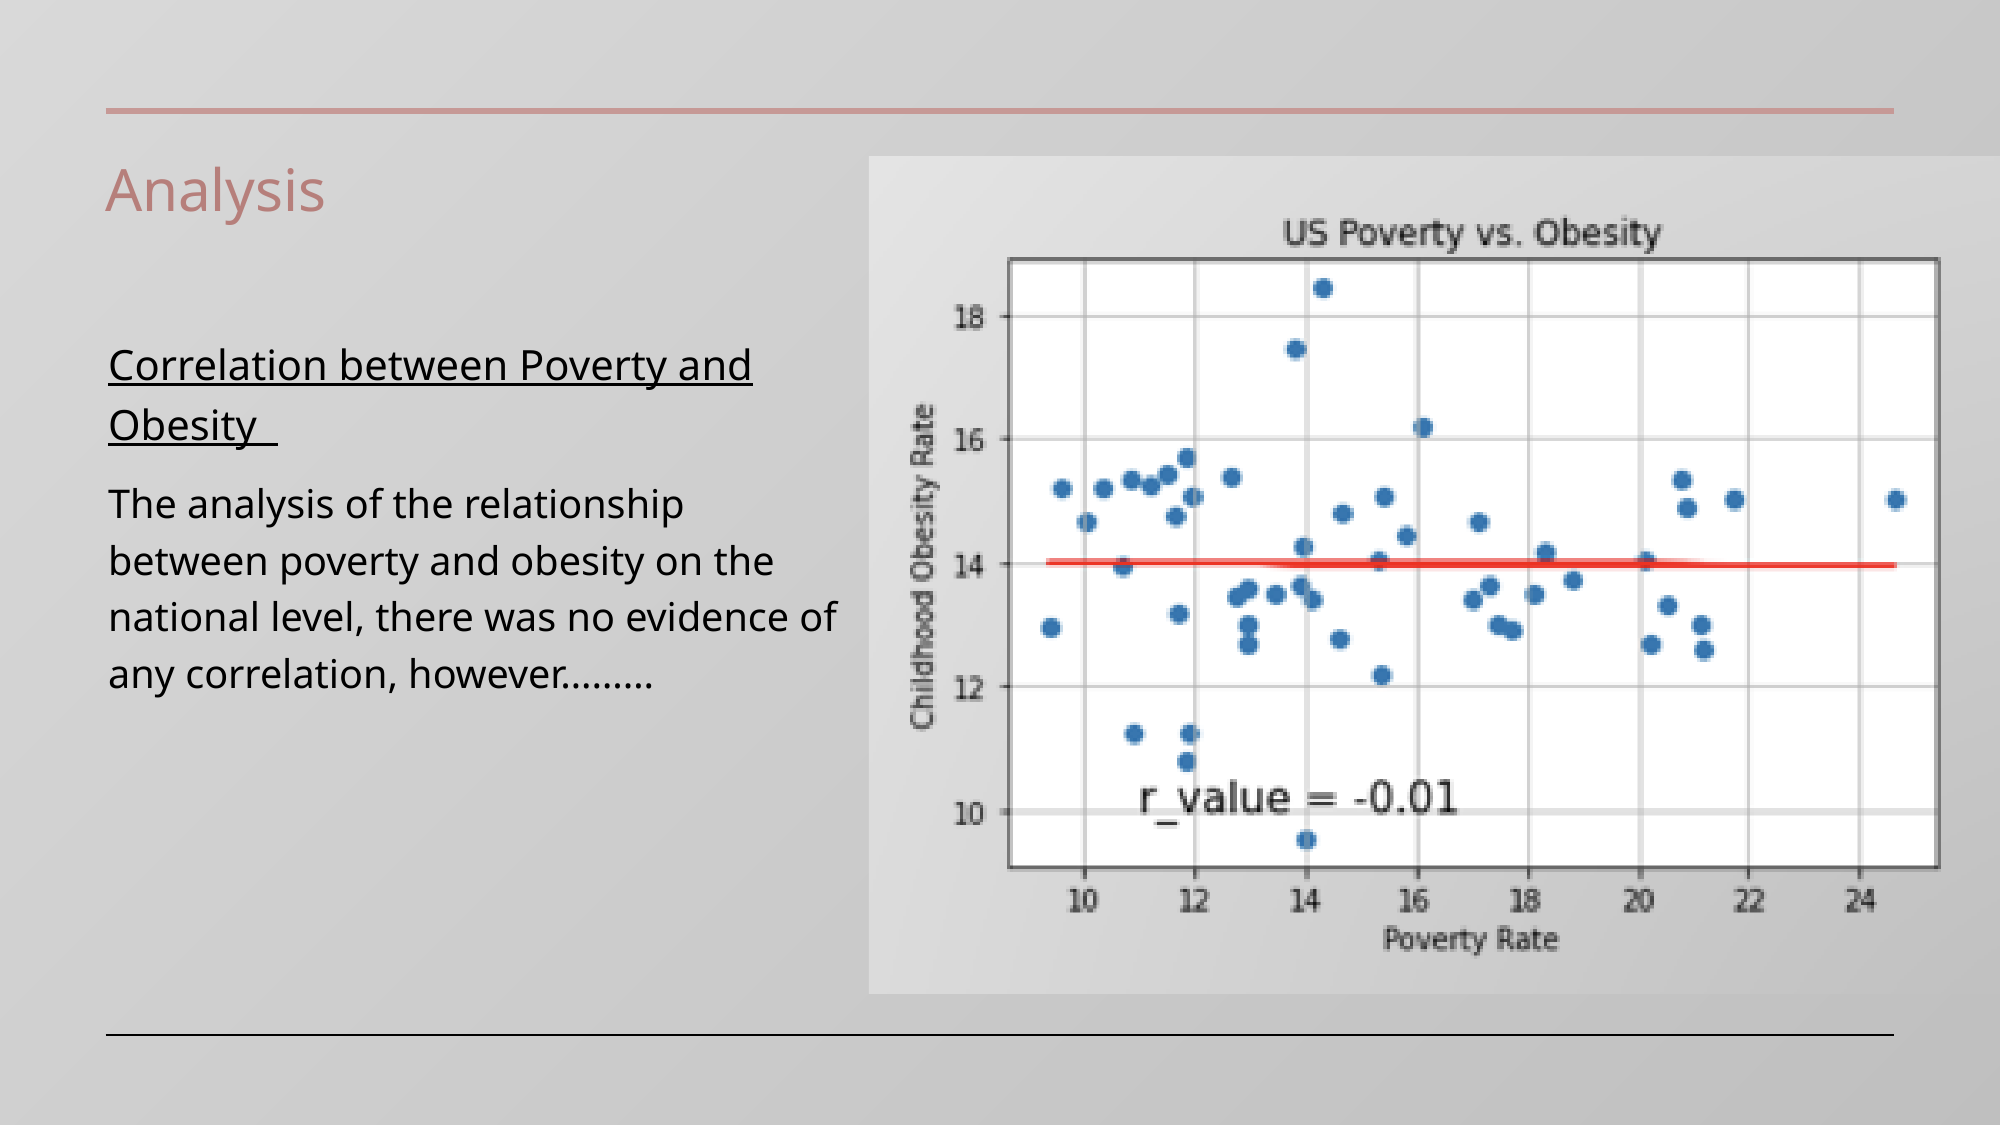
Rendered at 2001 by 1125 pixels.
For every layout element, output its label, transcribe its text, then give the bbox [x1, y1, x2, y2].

subtitle Correlation between Poverty and Obesity The analysis of the relationship between poverty and obesity on the national level, there was no evidence of any correlation, however……… [93, 272, 868, 704]
title Analysis [90, 156, 669, 330]
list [868, 156, 2000, 994]
